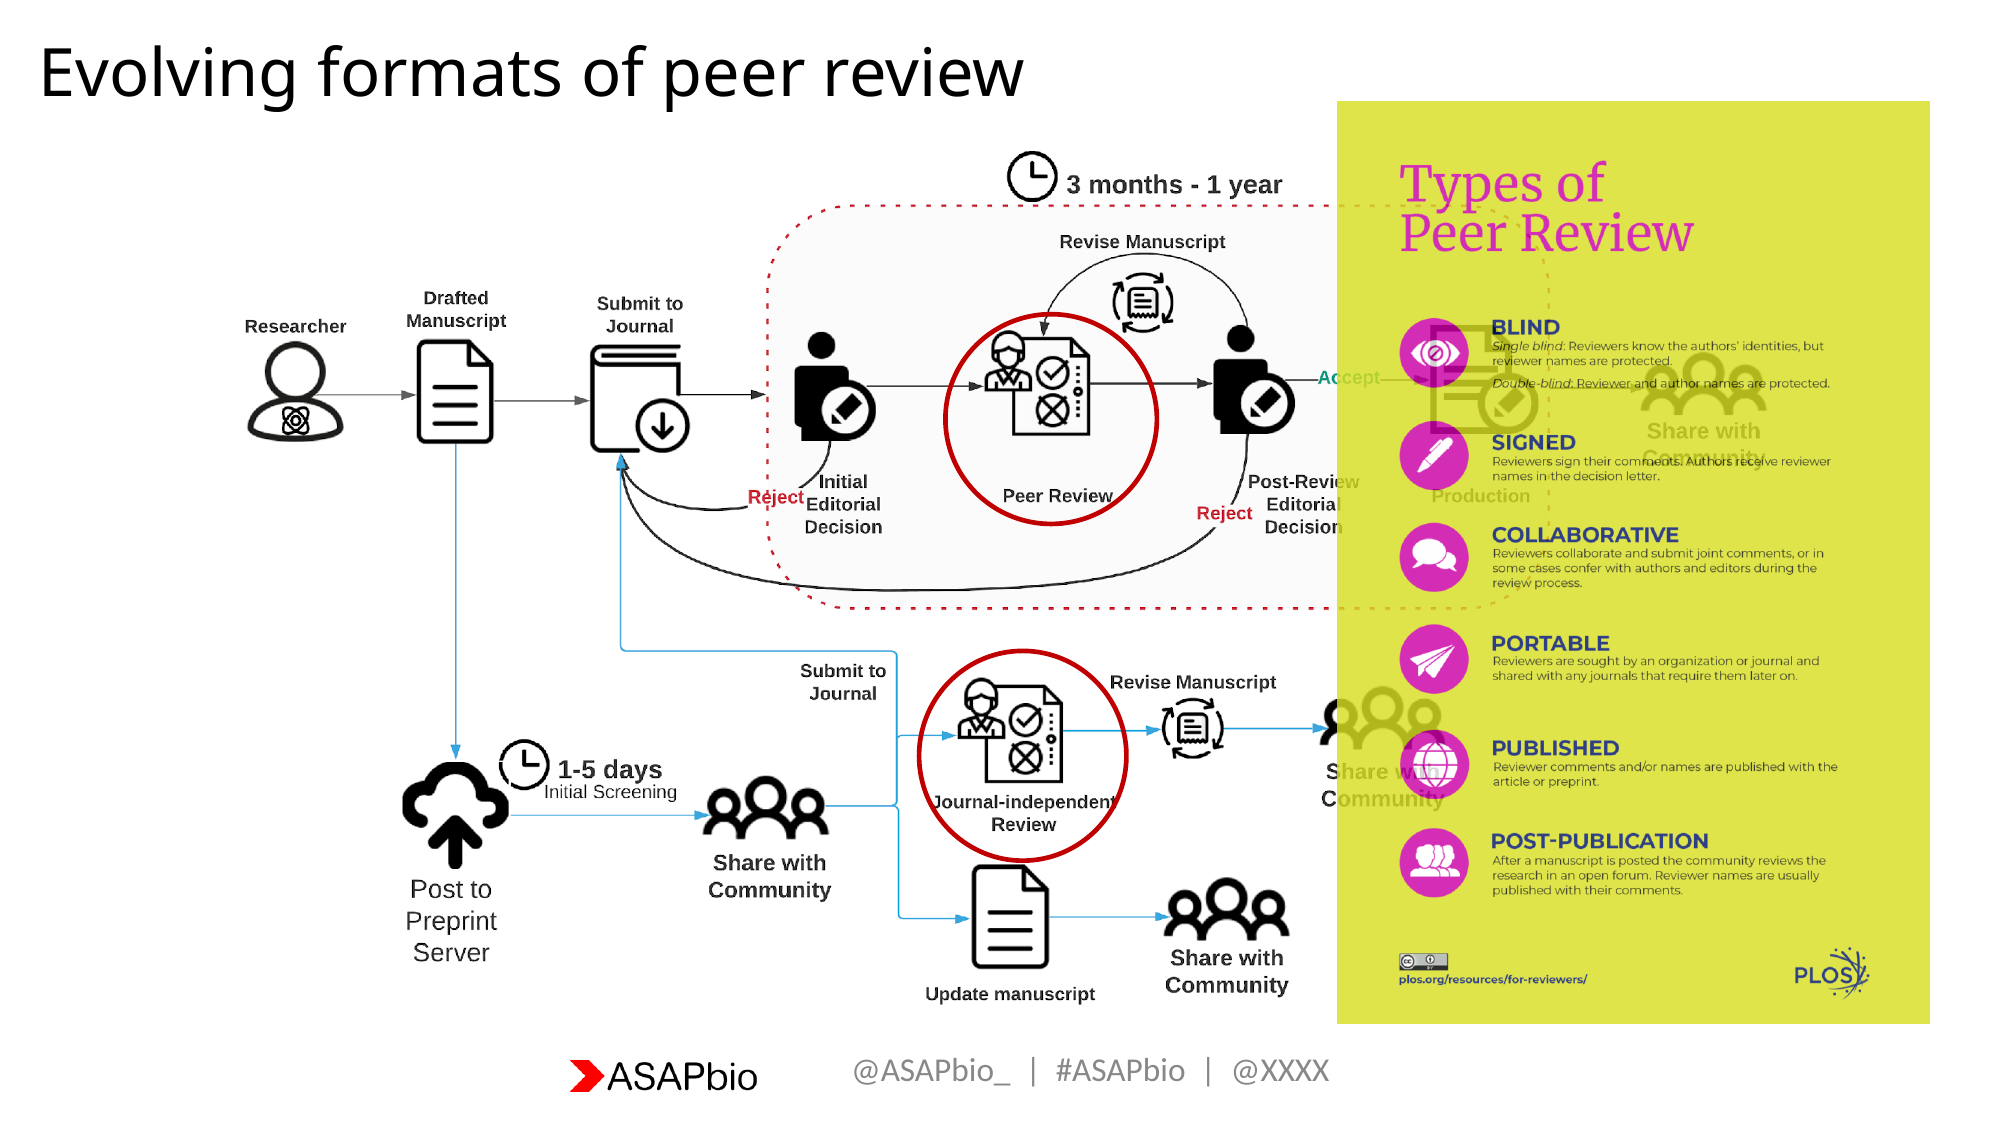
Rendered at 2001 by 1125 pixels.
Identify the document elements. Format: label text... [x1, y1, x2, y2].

picture [159, 101, 1930, 1102]
title Evolving formats of peer review [23, 0, 1157, 162]
